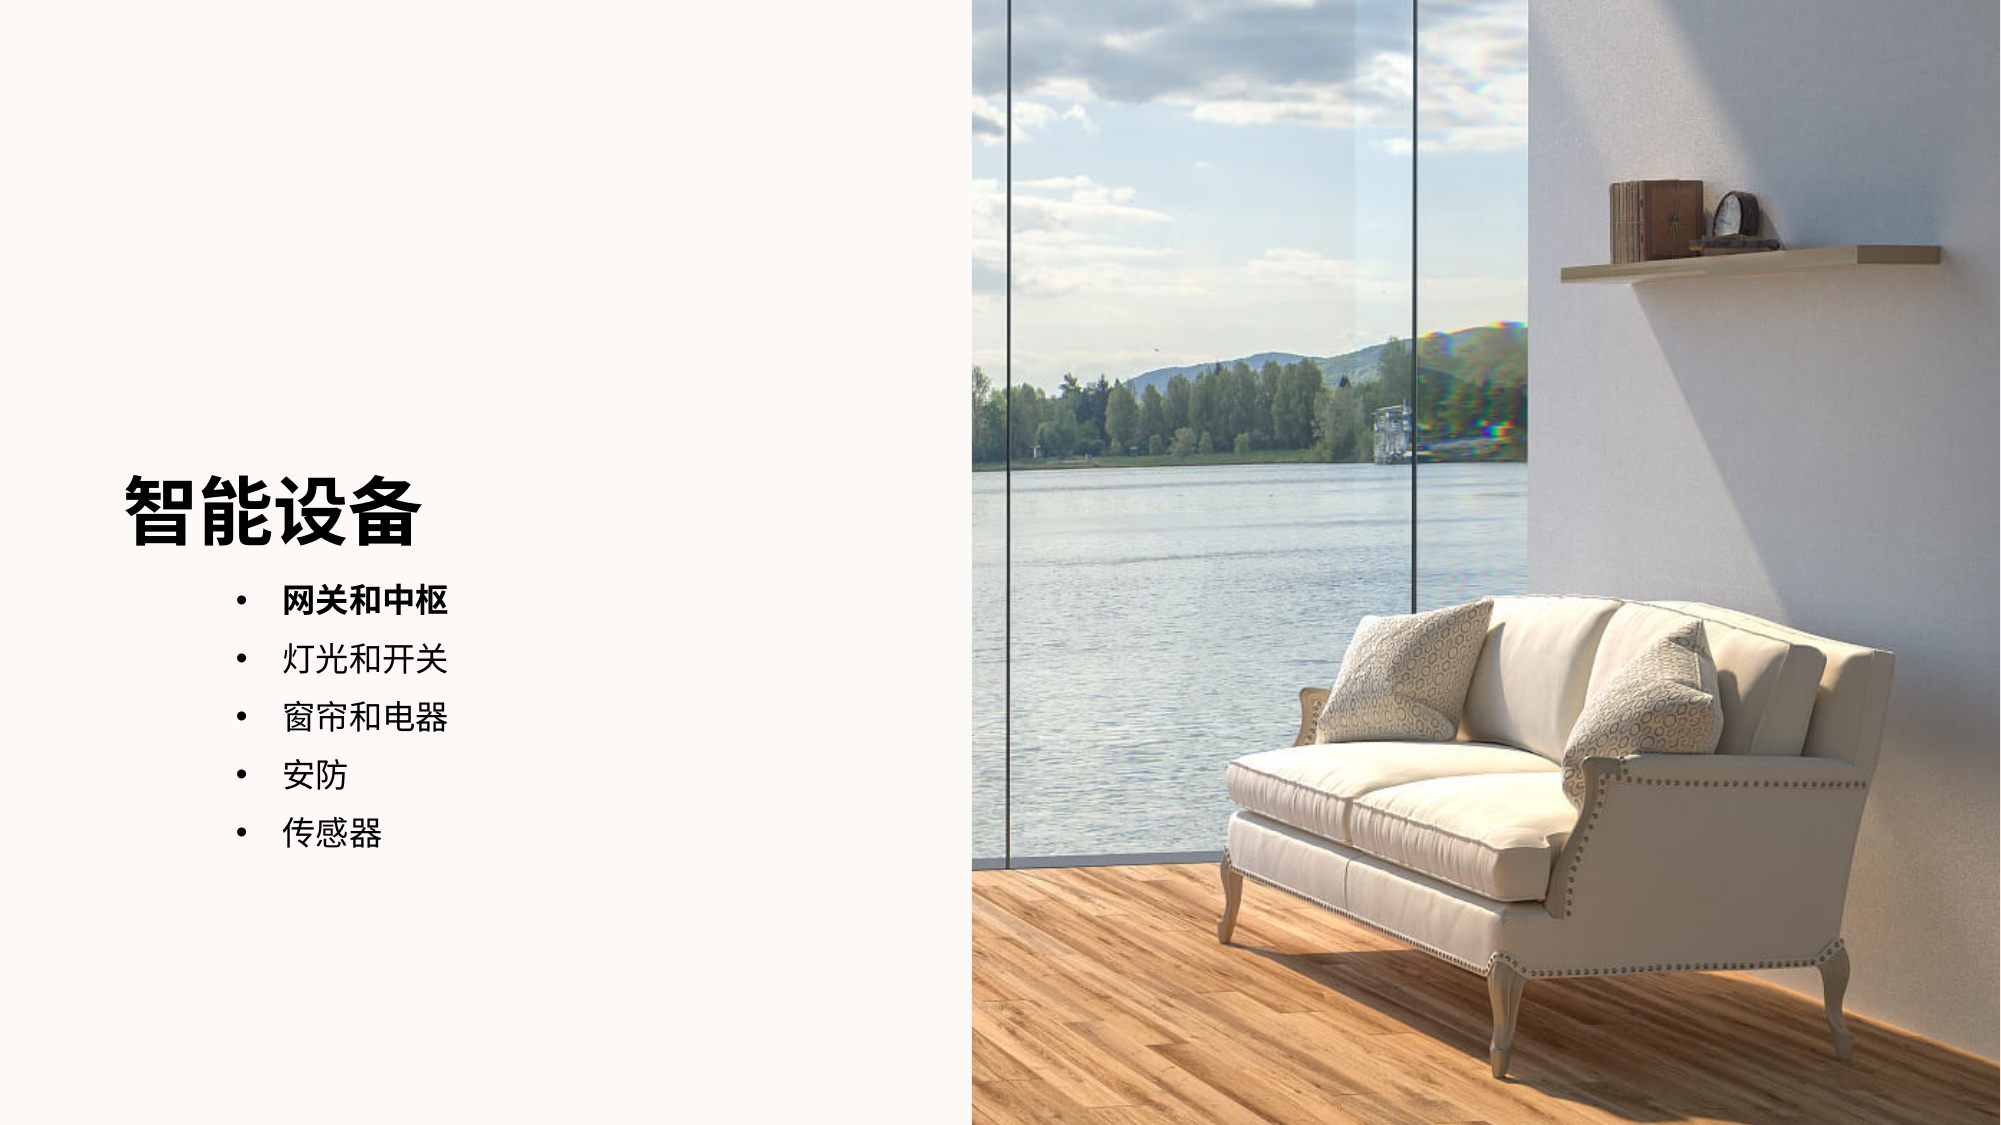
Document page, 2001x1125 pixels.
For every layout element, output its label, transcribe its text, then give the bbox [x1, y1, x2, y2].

list 网关和中枢 灯光和开关 窗帘和电器 安防 传感器 [108, 564, 1000, 919]
picture [971, 0, 2001, 1125]
title 智能设备 [108, 437, 1000, 563]
